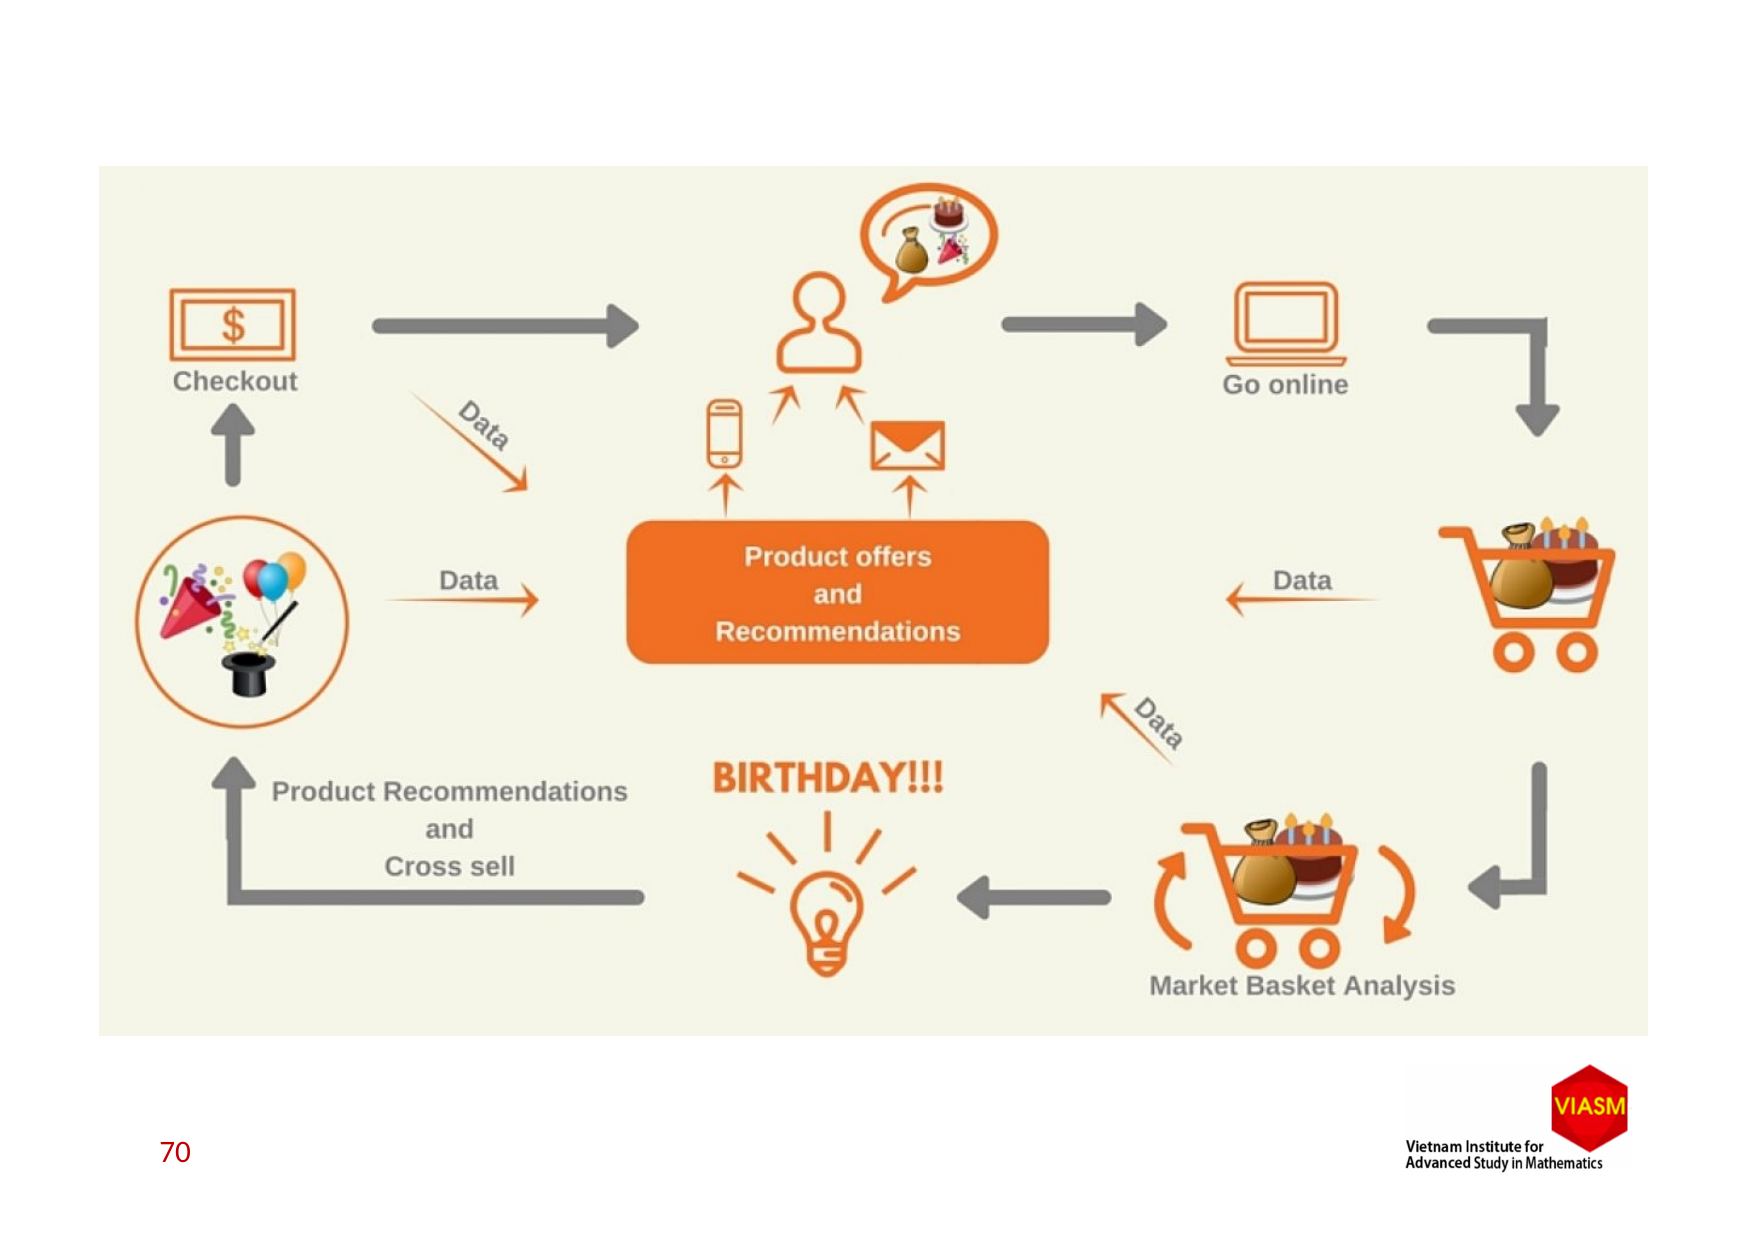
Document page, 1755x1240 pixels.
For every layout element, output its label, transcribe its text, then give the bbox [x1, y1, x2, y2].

picture [1405, 1063, 1632, 1173]
slide_number 10 [153, 1130, 199, 1240]
picture [99, 166, 1649, 1036]
